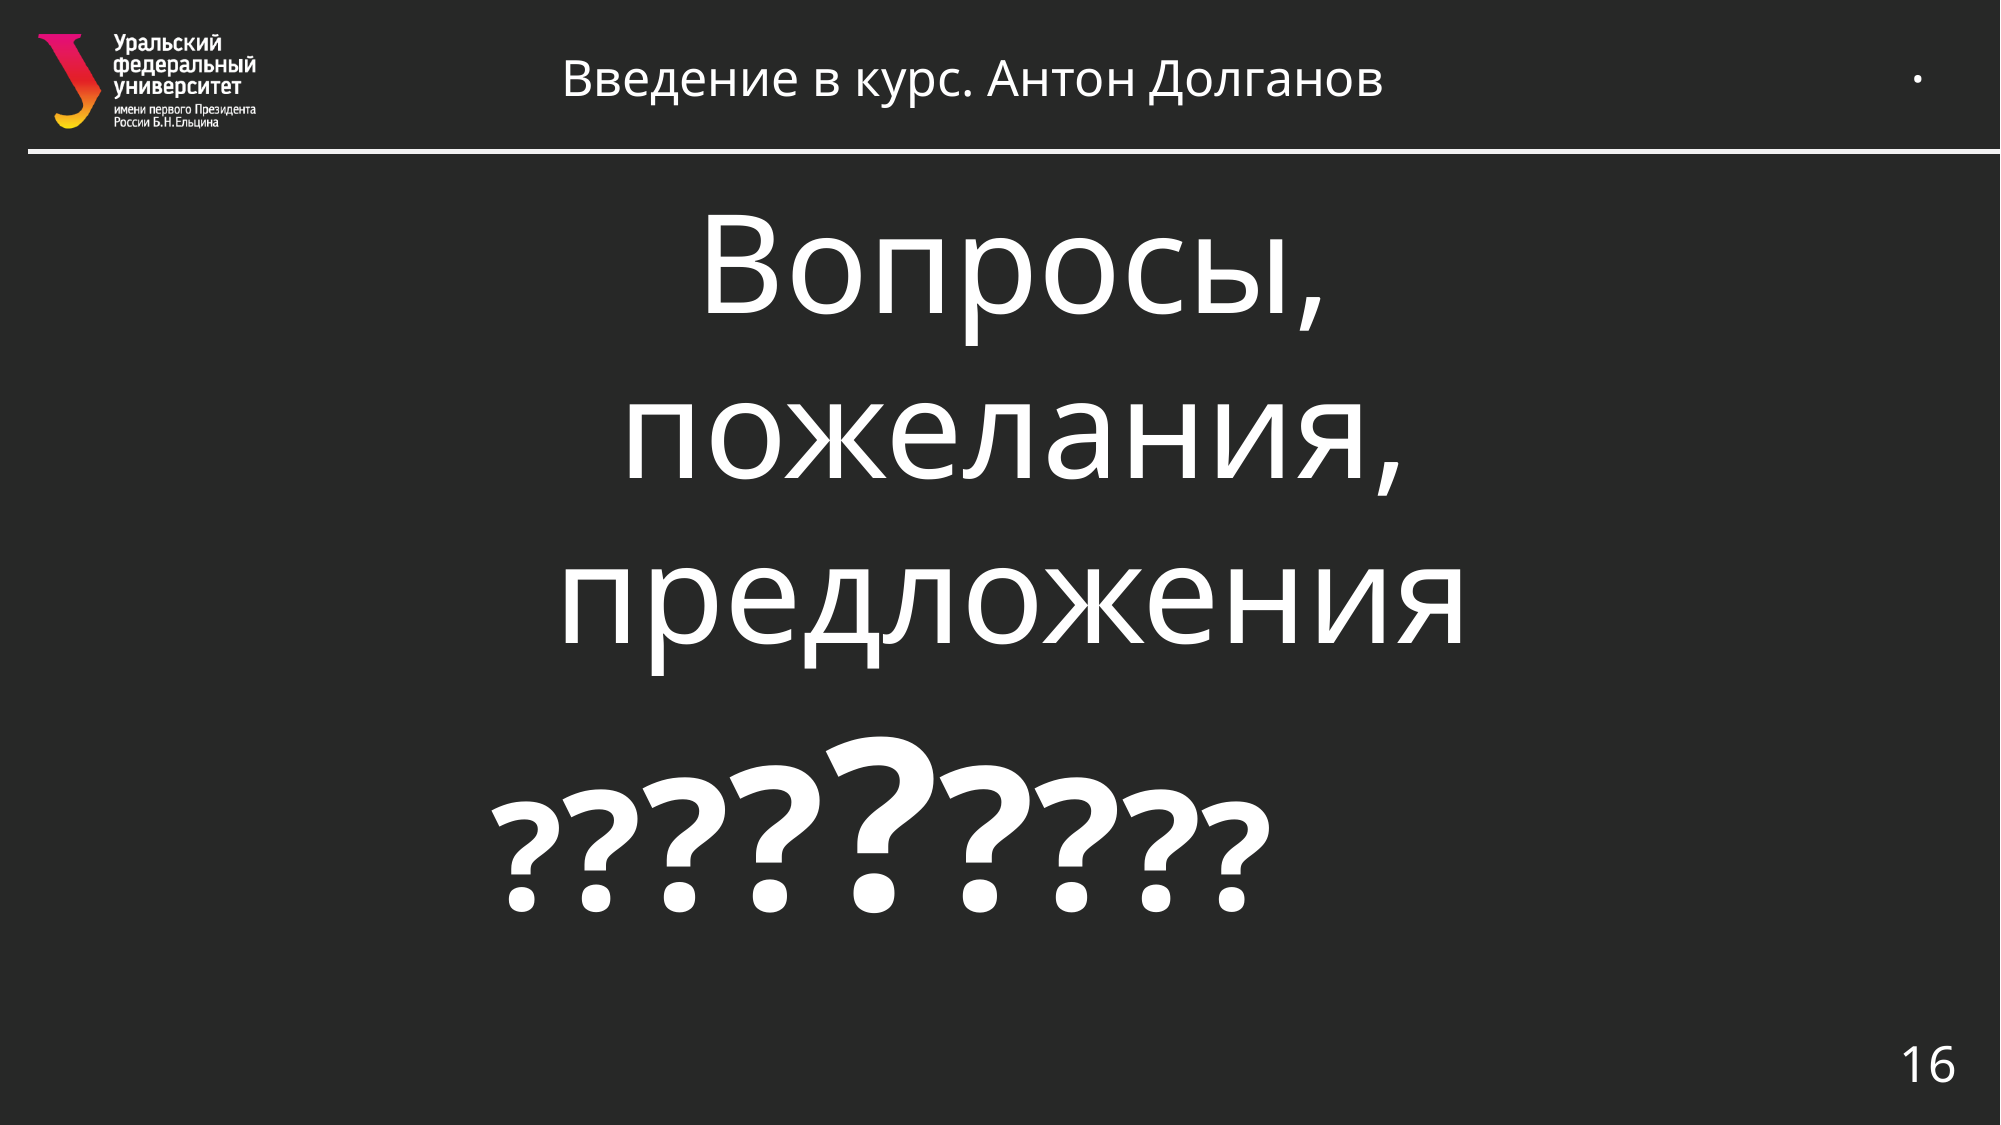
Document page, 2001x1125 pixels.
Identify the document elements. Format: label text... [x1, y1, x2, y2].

slide_number 16 [1815, 1035, 1972, 1098]
text_box ????????? [401, 663, 1599, 967]
text_box . [1895, 16, 1948, 102]
text_box Введение в курс. Антон Долганов [455, 39, 1490, 113]
text_box Вопросы, пожелания, предложения [311, 355, 1717, 492]
picture [1, 0, 293, 174]
